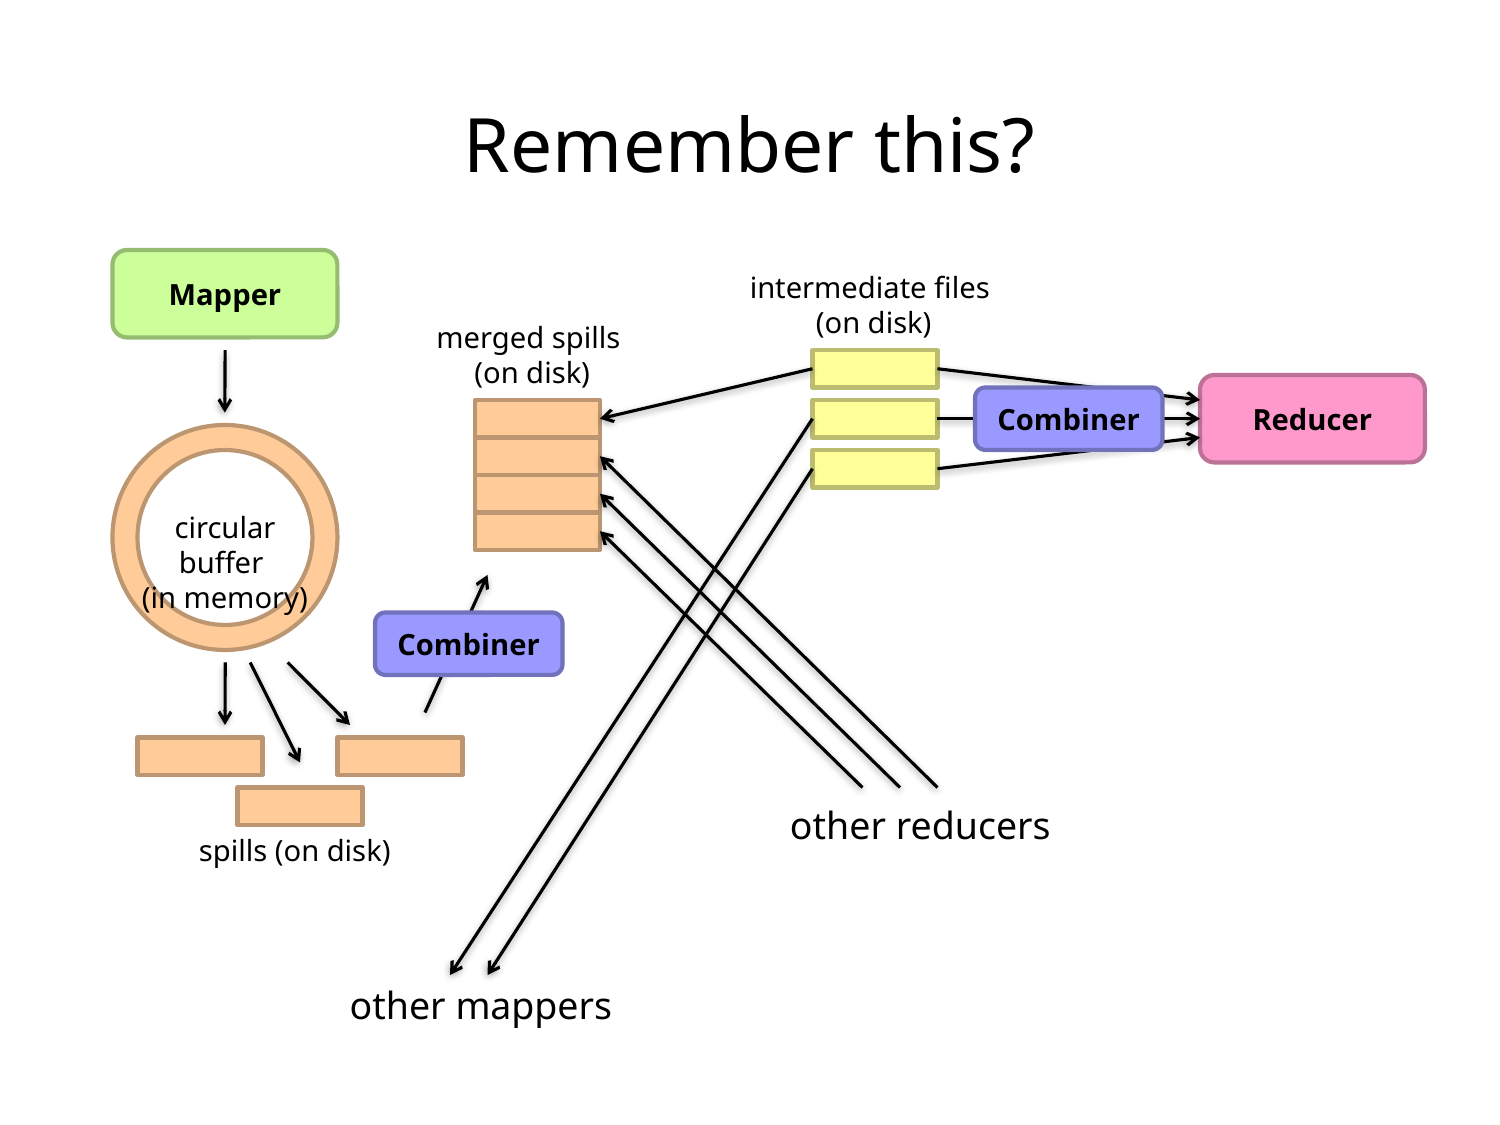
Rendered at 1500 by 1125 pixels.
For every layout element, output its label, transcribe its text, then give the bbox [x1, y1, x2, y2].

text_box [473, 398, 602, 435]
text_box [599, 493, 901, 788]
text_box merged spills (on disk) [421, 312, 643, 398]
text_box [473, 473, 594, 510]
text_box [335, 735, 347, 777]
text_box other reducers [913, 794, 1066, 855]
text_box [396, 559, 904, 885]
text_box [810, 398, 940, 440]
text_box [599, 530, 863, 788]
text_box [352, 515, 593, 879]
text_box other mappers [334, 974, 628, 1035]
text_box intermediate files (on disk) [735, 262, 1013, 348]
text_box Reducer [1197, 372, 1428, 465]
text_box Combiner [972, 409, 1165, 417]
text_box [937, 368, 1201, 401]
text_box spills (on disk) [184, 824, 347, 875]
text_box [810, 448, 932, 454]
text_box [112, 424, 338, 651]
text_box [937, 437, 1201, 469]
text_box [135, 735, 265, 777]
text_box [224, 687, 326, 738]
text_box Combiner [972, 428, 1165, 435]
text_box Mapper [110, 247, 340, 340]
text_box [810, 348, 940, 390]
text_box Remember this? [0, 90, 1500, 203]
text_box [235, 785, 347, 824]
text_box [287, 662, 347, 726]
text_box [599, 455, 938, 788]
text_box [473, 435, 602, 473]
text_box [599, 368, 813, 419]
